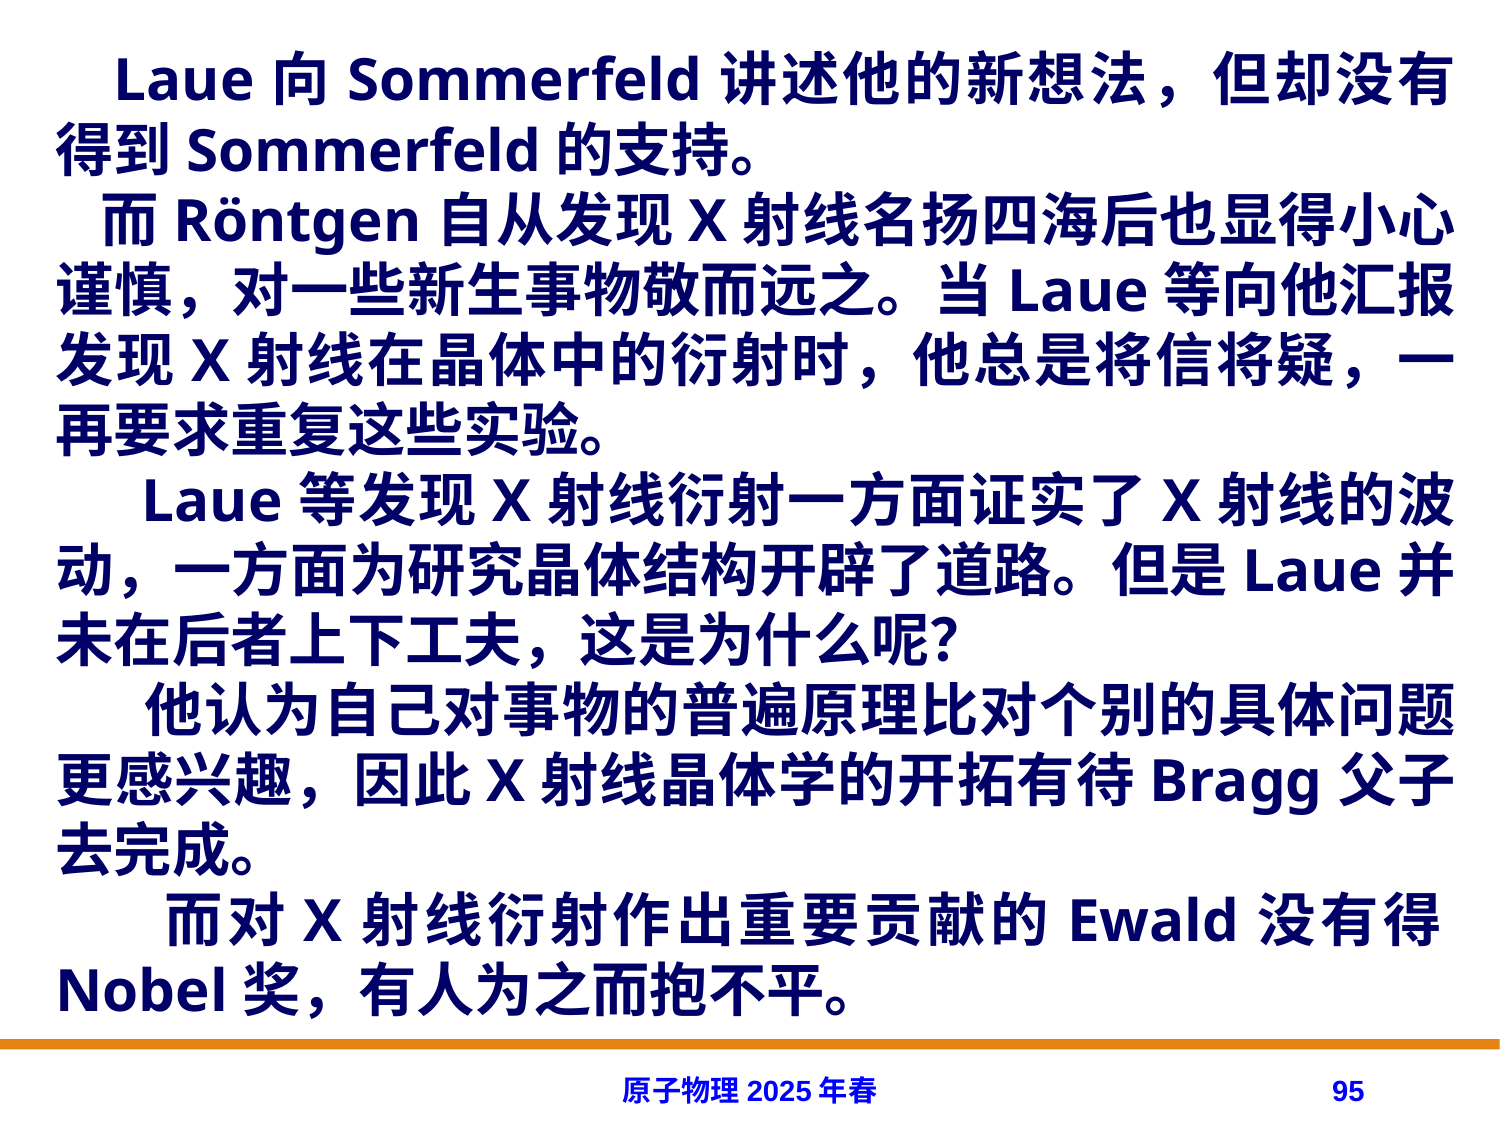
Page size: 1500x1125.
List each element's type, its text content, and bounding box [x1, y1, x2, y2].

footer 原子物理2025年春 [453, 1059, 1047, 1120]
text_box Laue向Sommerfeld讲述他的新想法，但却没有得到Sommerfeld的支持。 而Röntgen自从发现X射线名扬四海后也显得小心谨慎，对一些新生事物敬而远之。当Laue等向他汇报发现X射线在晶体中的衍射时，他总是将信将疑，一再要求重复这些实验。 Laue等发现X射线衍射一方面证实了X射线的波动，一方面为研究晶体结构开辟了道路。但是Laue并未在后者上下工夫，这是为什么呢？ 他认为自己对事物的普遍原理比对个别的具体问题更感兴趣，因此X射线晶体学的开拓有待Bragg父子去完成。 而对X射线衍射作出重要贡献的Ewald没有得Nobel奖，有人为之而抱不平。 [41, 30, 1471, 1031]
slide_number 95 [1218, 1059, 1380, 1120]
